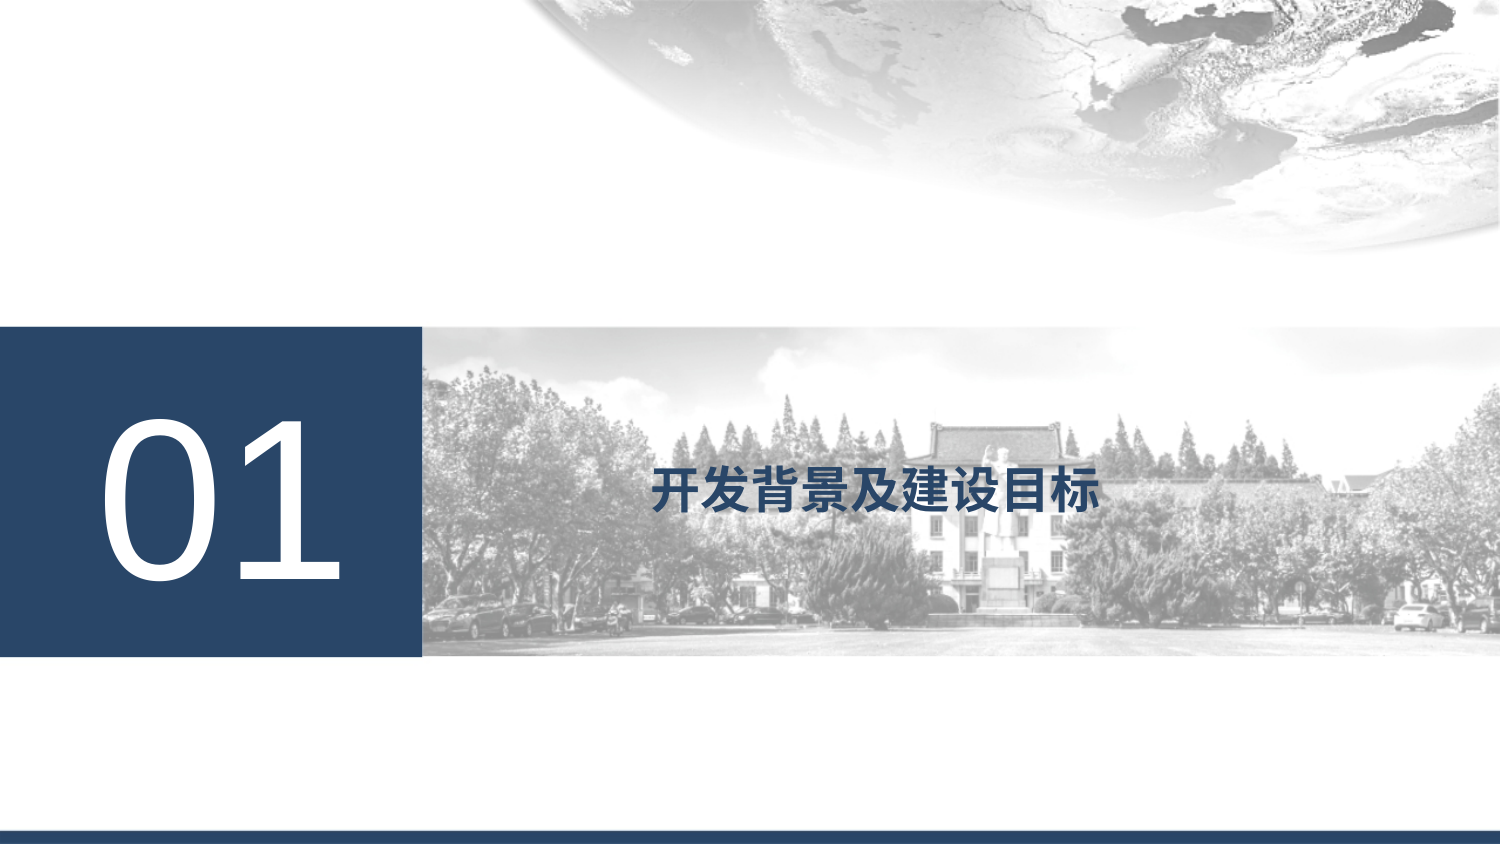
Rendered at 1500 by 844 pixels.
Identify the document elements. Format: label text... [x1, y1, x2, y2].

text_box 开发背景及建设目标 [635, 451, 1116, 527]
picture [0, 0, 1500, 844]
